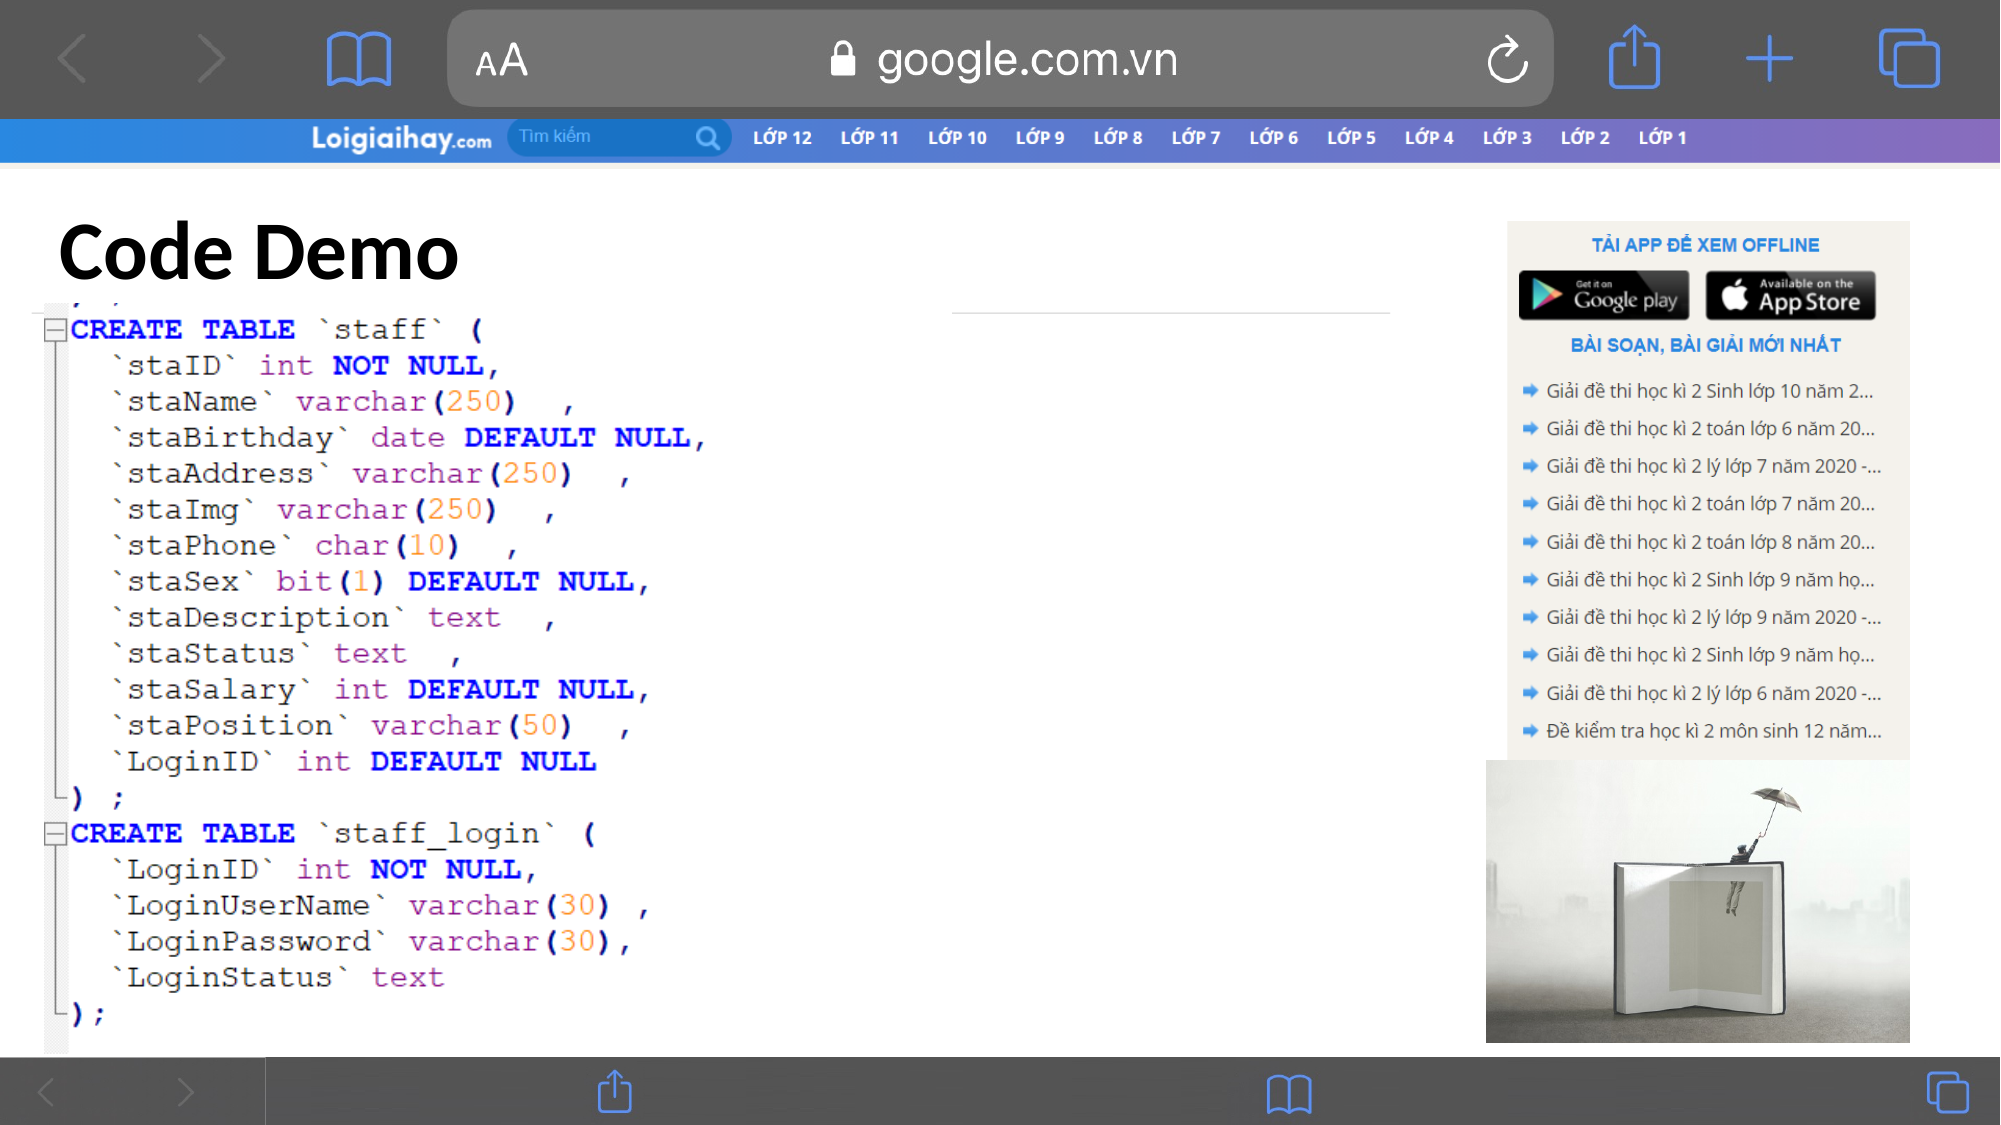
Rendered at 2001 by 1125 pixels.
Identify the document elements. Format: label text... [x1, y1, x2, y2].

text_box Code Demo [44, 188, 1521, 304]
picture [0, 1057, 2000, 1125]
picture [0, 294, 1414, 1054]
picture [0, 0, 2000, 169]
picture [1486, 221, 1910, 1043]
